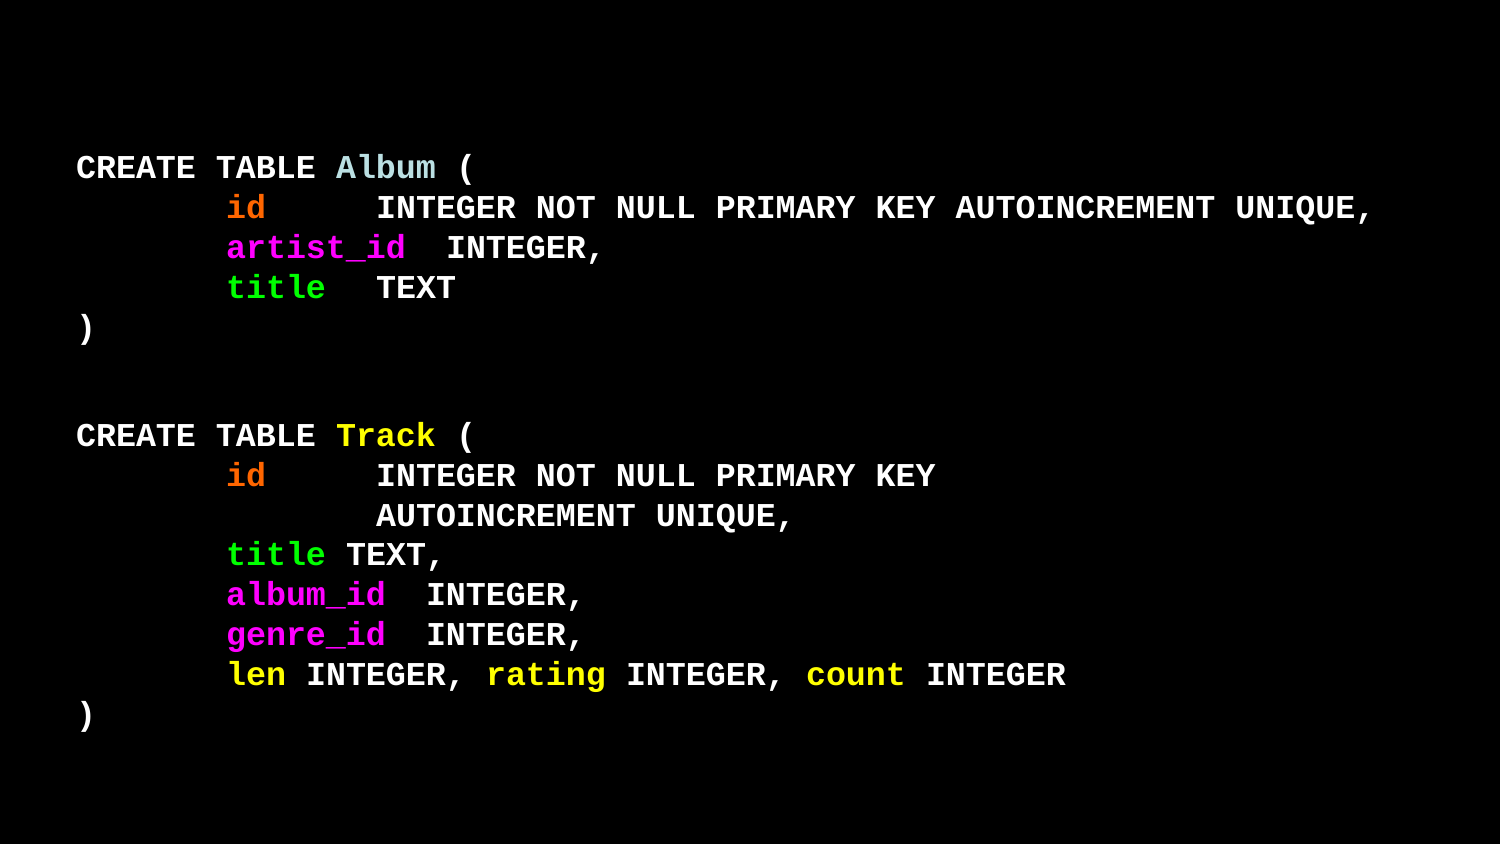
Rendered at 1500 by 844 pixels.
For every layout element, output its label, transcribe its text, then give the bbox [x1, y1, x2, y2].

text_box CREATE TABLE Album ( id INTEGER NOT NULL PRIMARY KEY AUTOINCREMENT UNIQUE, artist_id INTEGER, title TEXT ) [67, 141, 1444, 377]
text_box CREATE TABLE Track ( id INTEGER NOT NULL PRIMARY KEY AUTOINCREMENT UNIQUE, title TEXT, album_id INTEGER, genre_id INTEGER, len INTEGER, rating INTEGER, count INTEGER ) [67, 408, 1444, 781]
